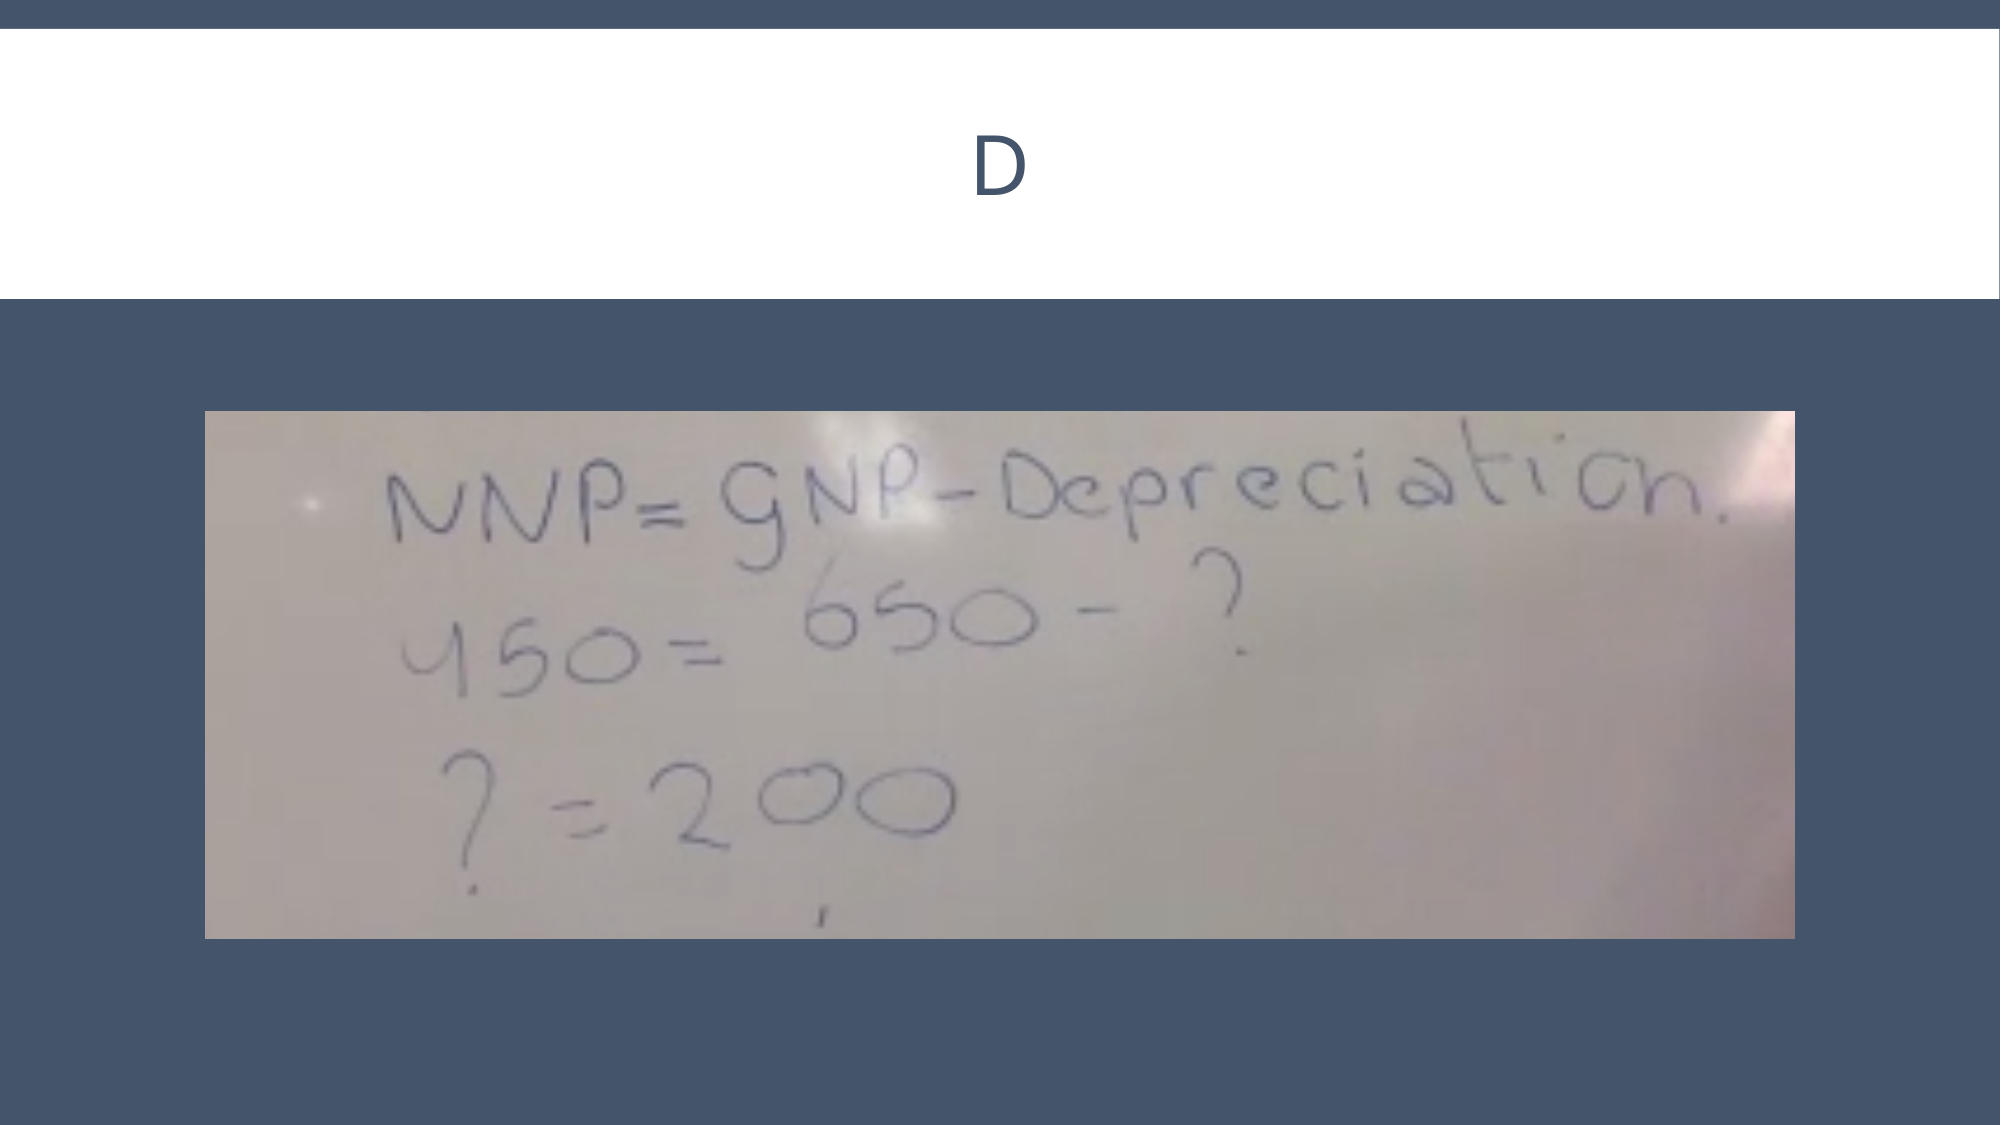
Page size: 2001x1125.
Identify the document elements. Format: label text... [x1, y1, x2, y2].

title D [197, 46, 1803, 295]
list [204, 411, 1795, 939]
